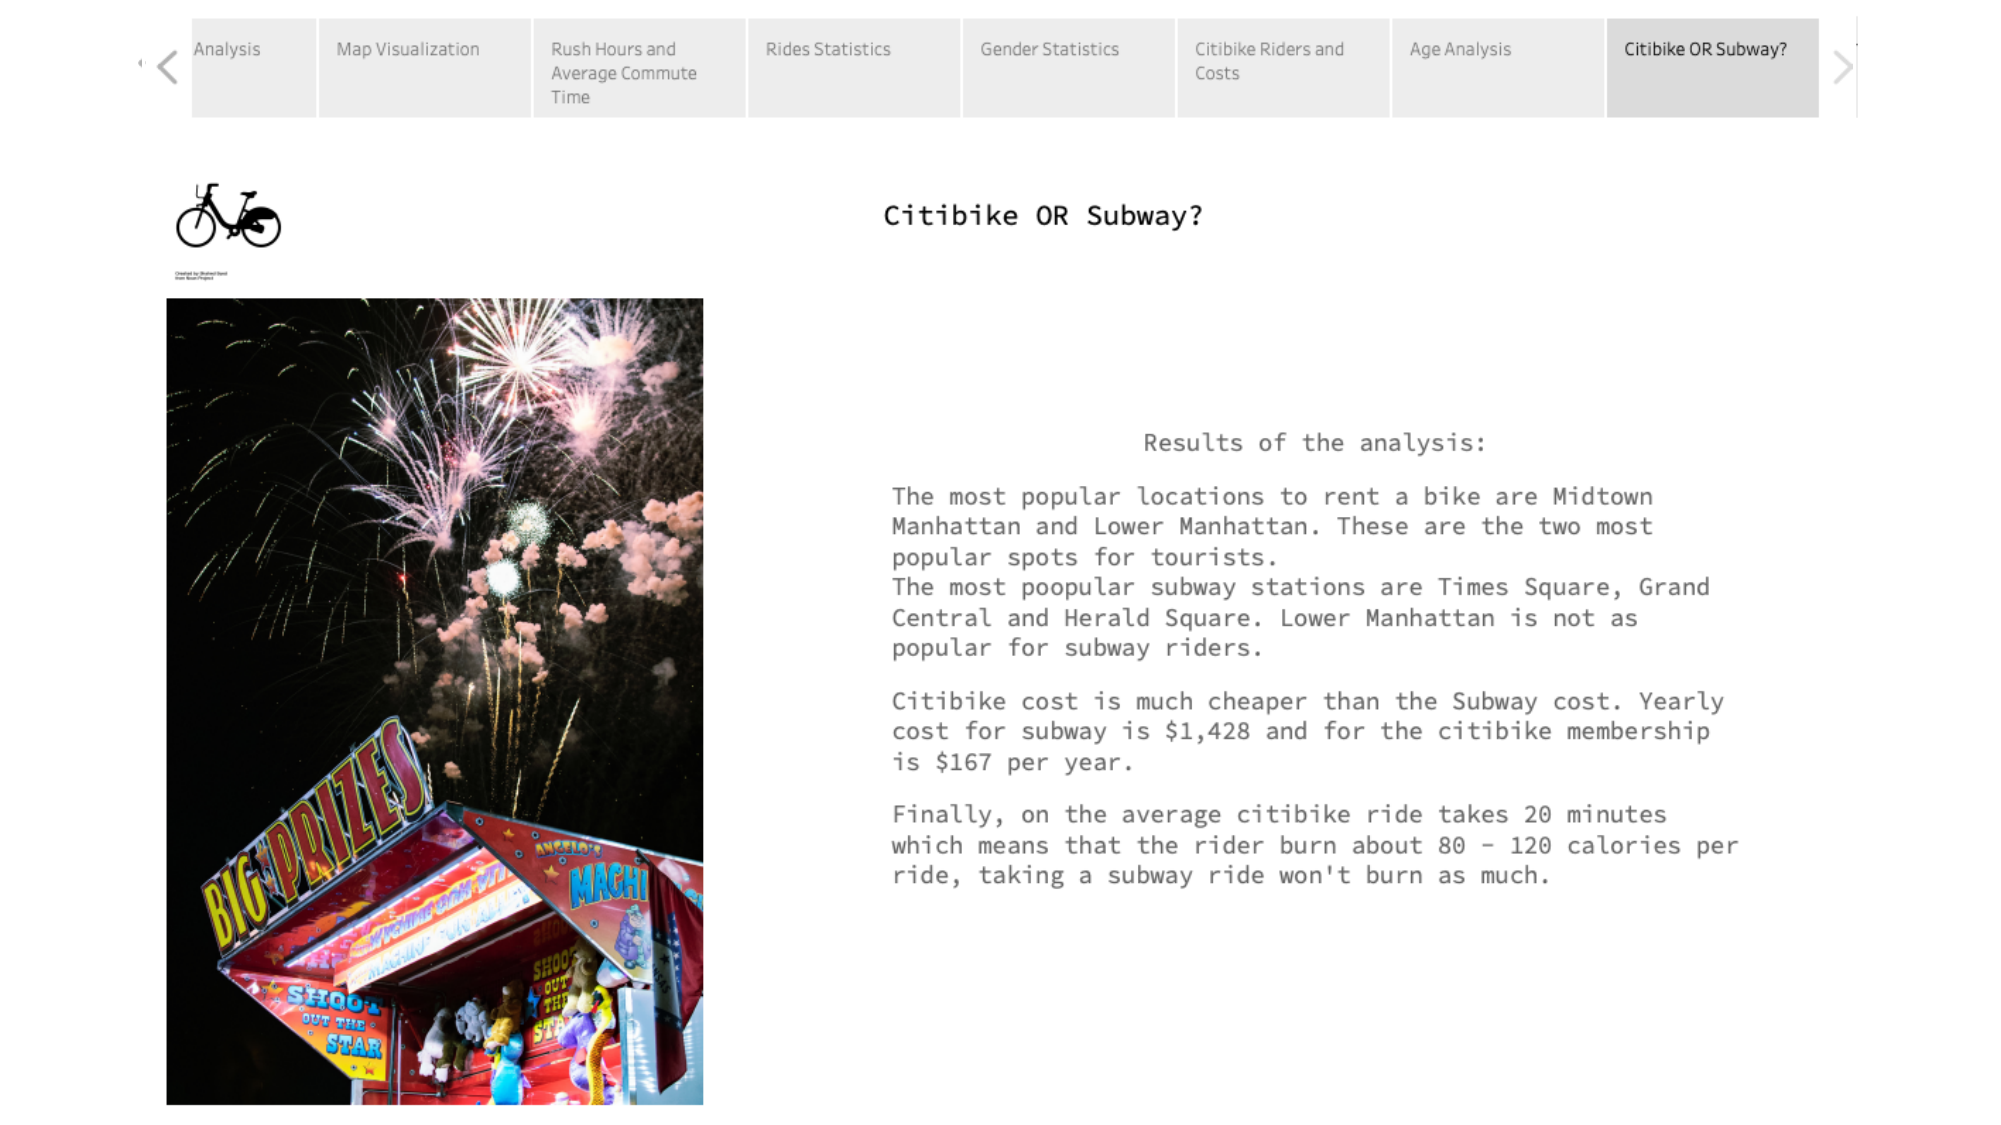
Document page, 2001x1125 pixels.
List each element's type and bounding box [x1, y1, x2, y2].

picture [138, 0, 1862, 1125]
